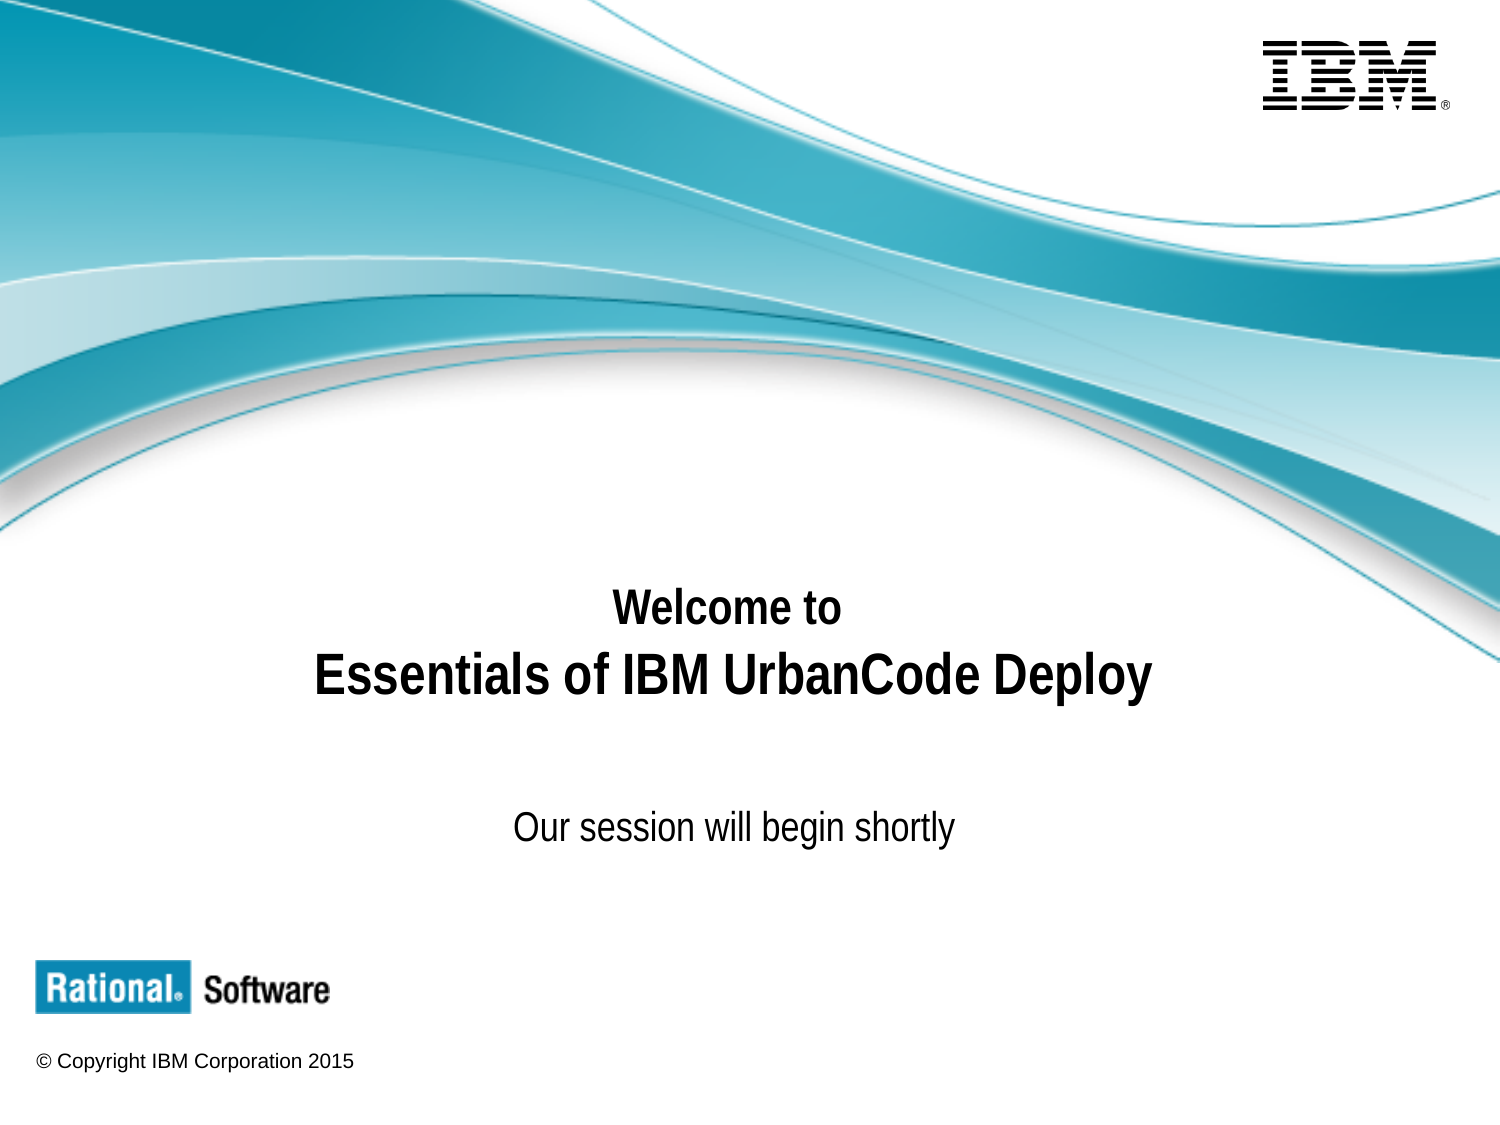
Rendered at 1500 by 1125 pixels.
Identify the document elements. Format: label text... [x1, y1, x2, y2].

subtitle Our session will begin shortly [96, 791, 1372, 928]
picture [0, 0, 1500, 663]
picture [35, 960, 330, 1014]
title Welcome to Essentials of IBM UrbanCode Deploy [64, 557, 1405, 784]
